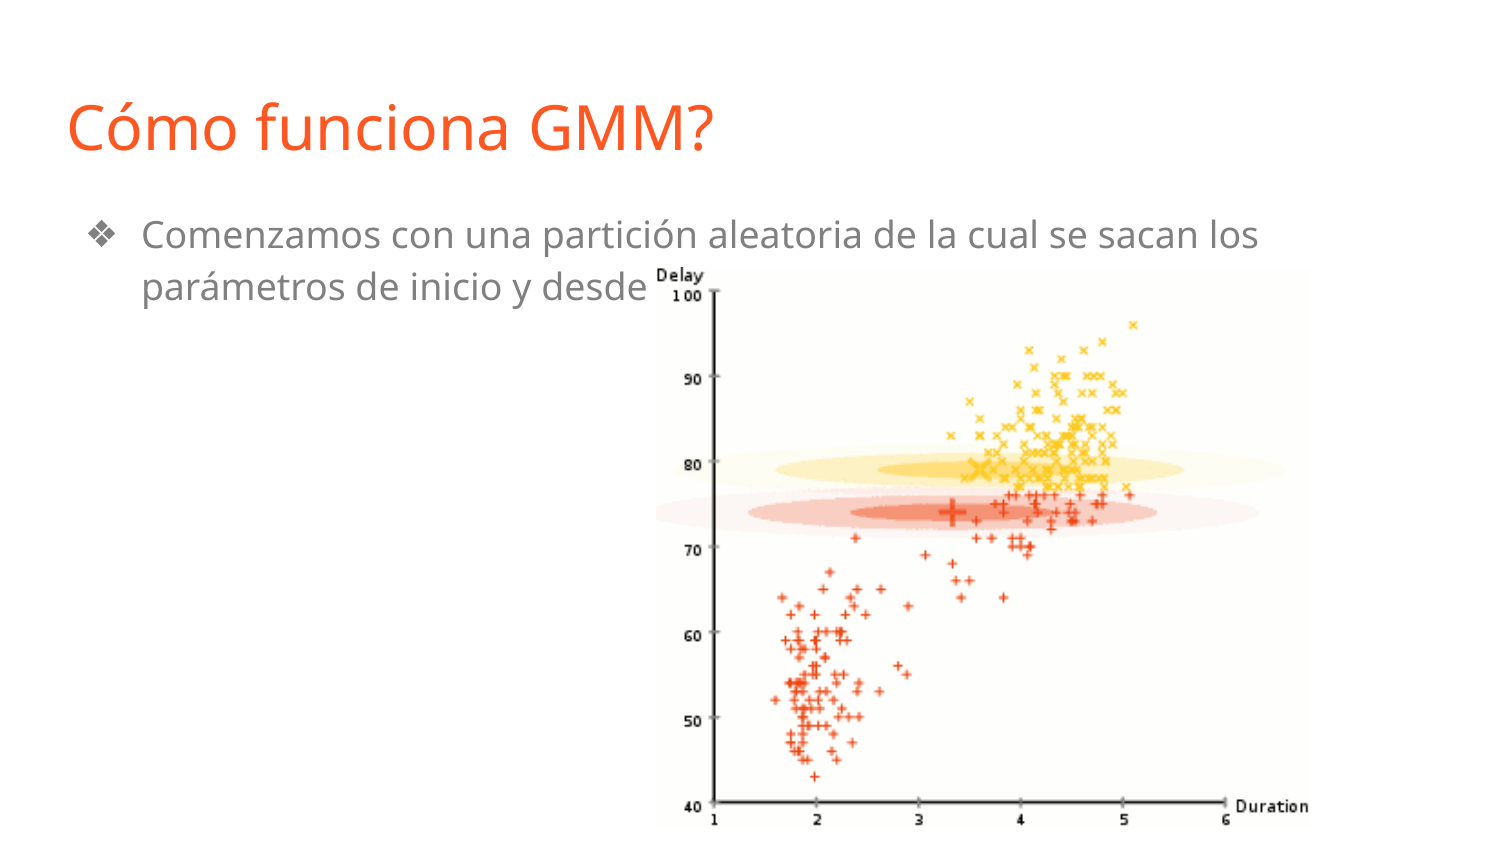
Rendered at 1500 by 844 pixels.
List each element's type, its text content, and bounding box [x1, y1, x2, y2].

text_box Cómo funciona GMM? [51, 72, 1449, 167]
picture [656, 267, 1310, 829]
text_box Comenzamos con una partición aleatoria de la cual se sacan los parámetros de inicio y desde allí se itera [51, 189, 1449, 750]
